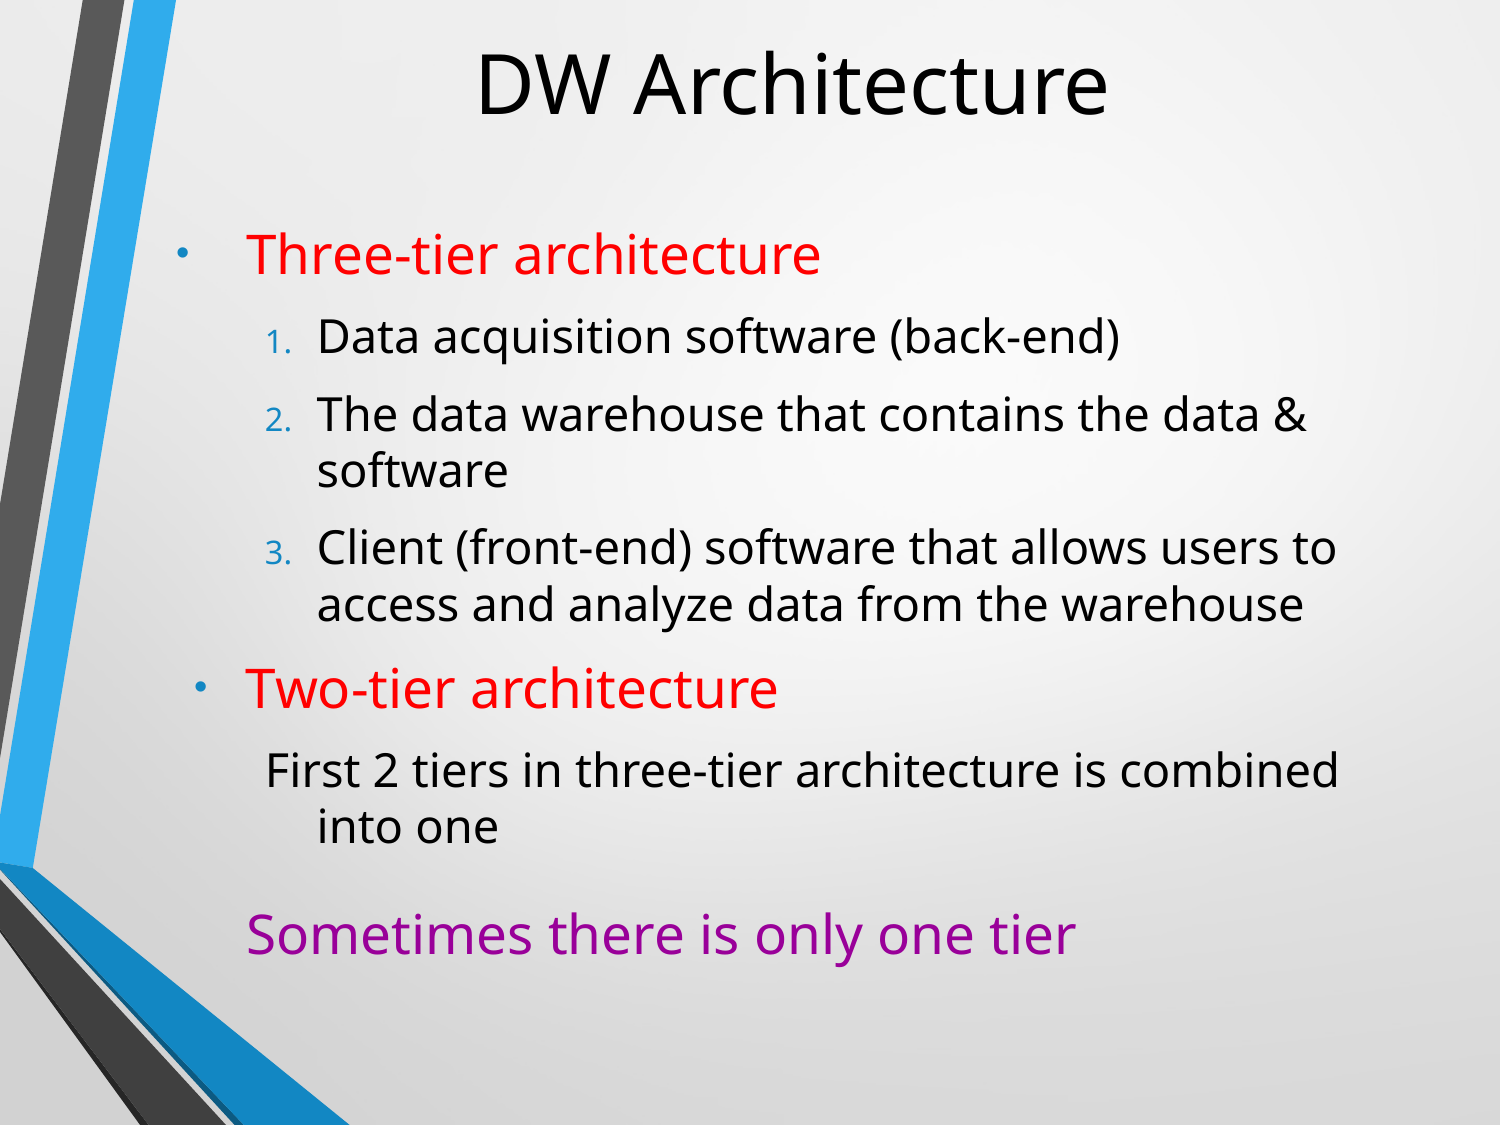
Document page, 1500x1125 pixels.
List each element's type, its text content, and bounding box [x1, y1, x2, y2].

list Three-tier architecture Data acquisition software (back-end) The data warehouse that contains the data & software Client (front-end) software that allows users to access and analyze data from the warehouse Two-tier architecture First 2 tiers in three-tier architecture is combined into one Sometimes there is only one tier [161, 212, 1425, 985]
title DW Architecture [161, 0, 1425, 163]
